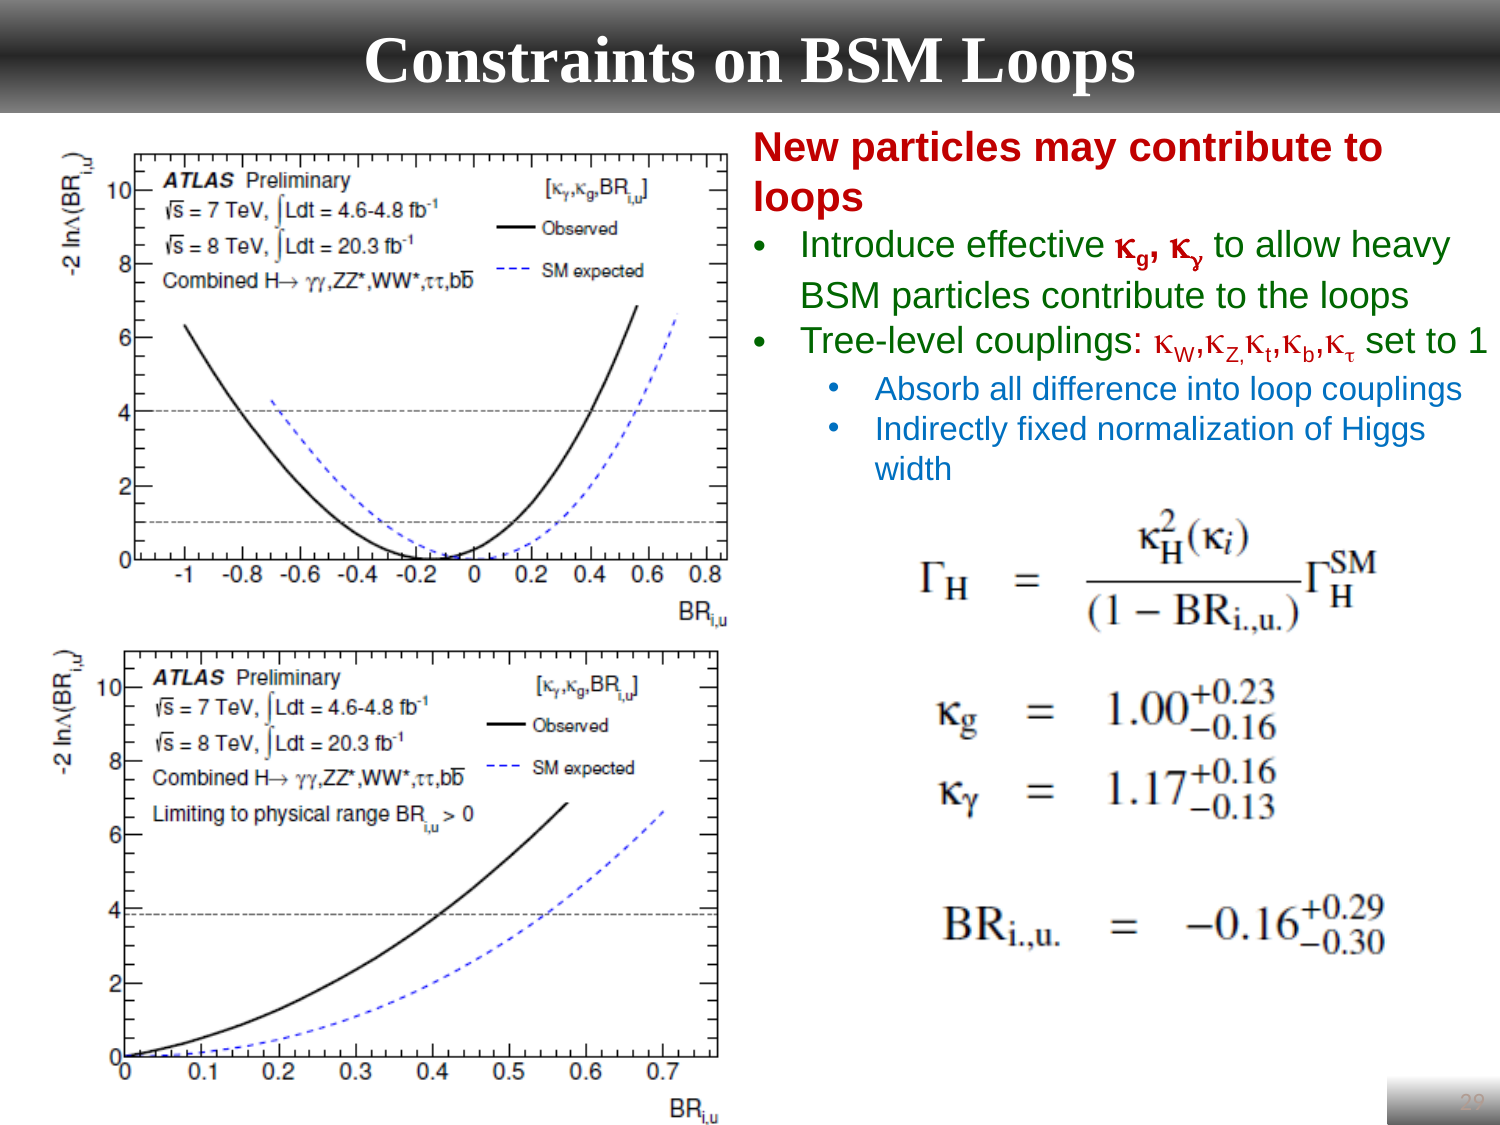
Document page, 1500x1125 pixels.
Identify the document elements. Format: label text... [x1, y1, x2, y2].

text_box New particles may contribute to loops Introduce effective kg, kg to allow heavy BSM particles contribute to the loops Tree-level couplings: kW,kZ,kt,kb,kt set to 1 Absorb all difference into loop couplings Indirectly fixed normalization of Higgs width [738, 112, 1500, 495]
picture [40, 138, 751, 1125]
picture [915, 498, 1381, 638]
picture [925, 876, 1387, 965]
title Constraints on BSM Loops [0, 0, 1500, 113]
slide_number 29 [1387, 1074, 1500, 1125]
picture [915, 675, 1290, 830]
